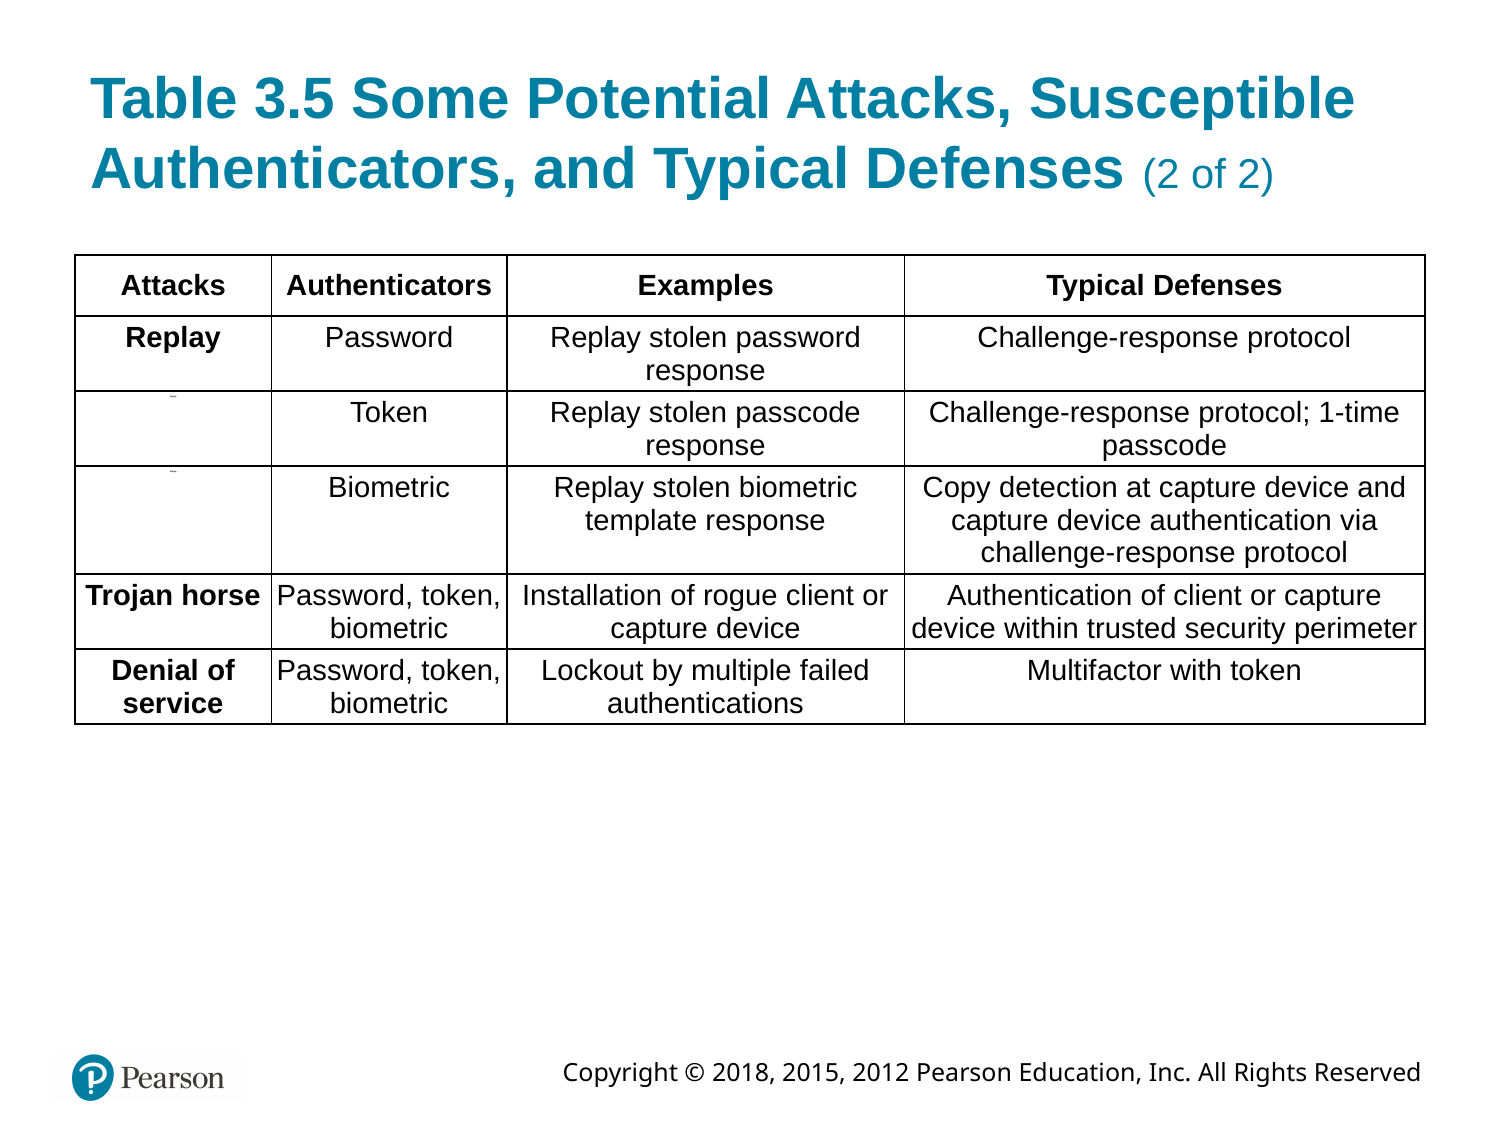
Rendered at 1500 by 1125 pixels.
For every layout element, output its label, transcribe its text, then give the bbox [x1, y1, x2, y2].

table_cell Password, token, biometric [272, 575, 506, 648]
table_cell Lockout by multiple failed authentications [508, 650, 904, 723]
table_header Authenticators [272, 256, 506, 315]
table_header Attacks [76, 256, 271, 315]
table_cell Denial of service [76, 650, 271, 723]
table_cell Installation of rogue client or capture device [508, 575, 904, 648]
picture [51, 1053, 245, 1102]
table_cell Replay [76, 317, 271, 390]
table_cell Replay [76, 467, 271, 573]
table_cell Multifactor with token [905, 650, 1424, 723]
table_header Examples [508, 256, 904, 315]
table_cell Copy detection at capture device and capture device authentication via challenge-response protocol [905, 467, 1424, 573]
title Table 3.5 Some Potential Attacks, Susceptible Authenticators, and Typical Defenses (2 of 2) [75, 35, 1425, 216]
table_cell Token [272, 392, 506, 465]
table_cell Trojan horse [76, 575, 271, 648]
table_cell Authentication of client or capture device within trusted security perimeter [905, 575, 1424, 648]
table_header Typical Defenses [905, 256, 1424, 315]
table_cell Biometric [272, 467, 506, 573]
table_cell Replay stolen password response [508, 317, 904, 390]
table_cell Challenge-response protocol; 1-time passcode [905, 392, 1424, 465]
table_cell Replay stolen biometric template response [508, 467, 904, 573]
table_cell Replay [76, 392, 271, 465]
table_cell Challenge-response protocol [905, 317, 1424, 390]
table_cell Replay stolen passcode response [508, 392, 904, 465]
table_cell Password [272, 317, 506, 390]
table_cell Password, token, biometric [272, 650, 506, 723]
